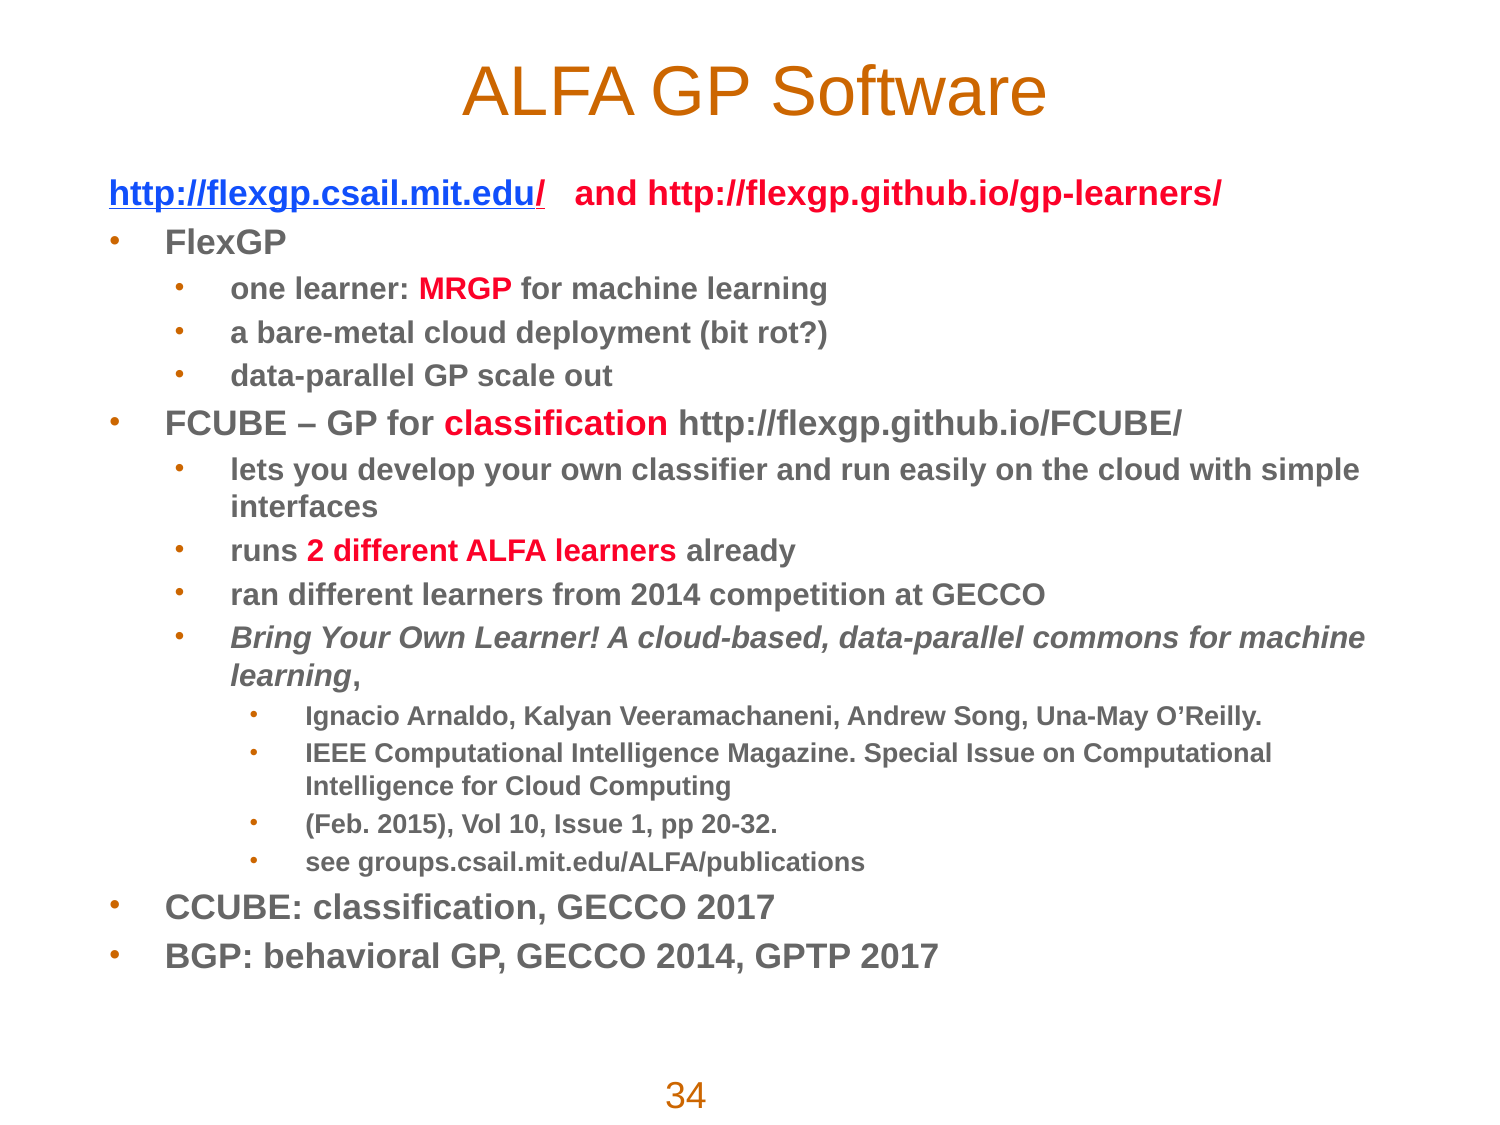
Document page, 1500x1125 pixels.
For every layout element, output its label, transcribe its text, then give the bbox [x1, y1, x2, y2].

title ALFA GP Software [37, 37, 1475, 138]
list http://flexgp.csail.mit.edu/ and http://flexgp.github.io/gp-learners/ FlexGP one learner: MRGP for machine learning a bare-metal cloud deployment (bit rot?) data-parallel GP scale out FCUBE – GP for classification http://flexgp.github.io/FCUBE/ lets you develop your own classifier and run easily on the cloud with simple interfaces runs 2 different ALFA learners already ran different learners from 2014 competition at GECCO Bring Your Own Learner! A cloud-based, data-parallel commons for machine learning, Ignacio Arnaldo, Kalyan Veeramachaneni, Andrew Song, Una-May O’Reilly. IEEE Computational Intelligence Magazine. Special Issue on Computational Intelligence for Cloud Computing (Feb. 2015), Vol 10, Issue 1, pp 20-32. see groups.csail.mit.edu/ALFA/publications CCUBE: classification, GECCO 2017 BGP: behavioral GP, GECCO 2014, GPTP 2017 [93, 162, 1419, 988]
